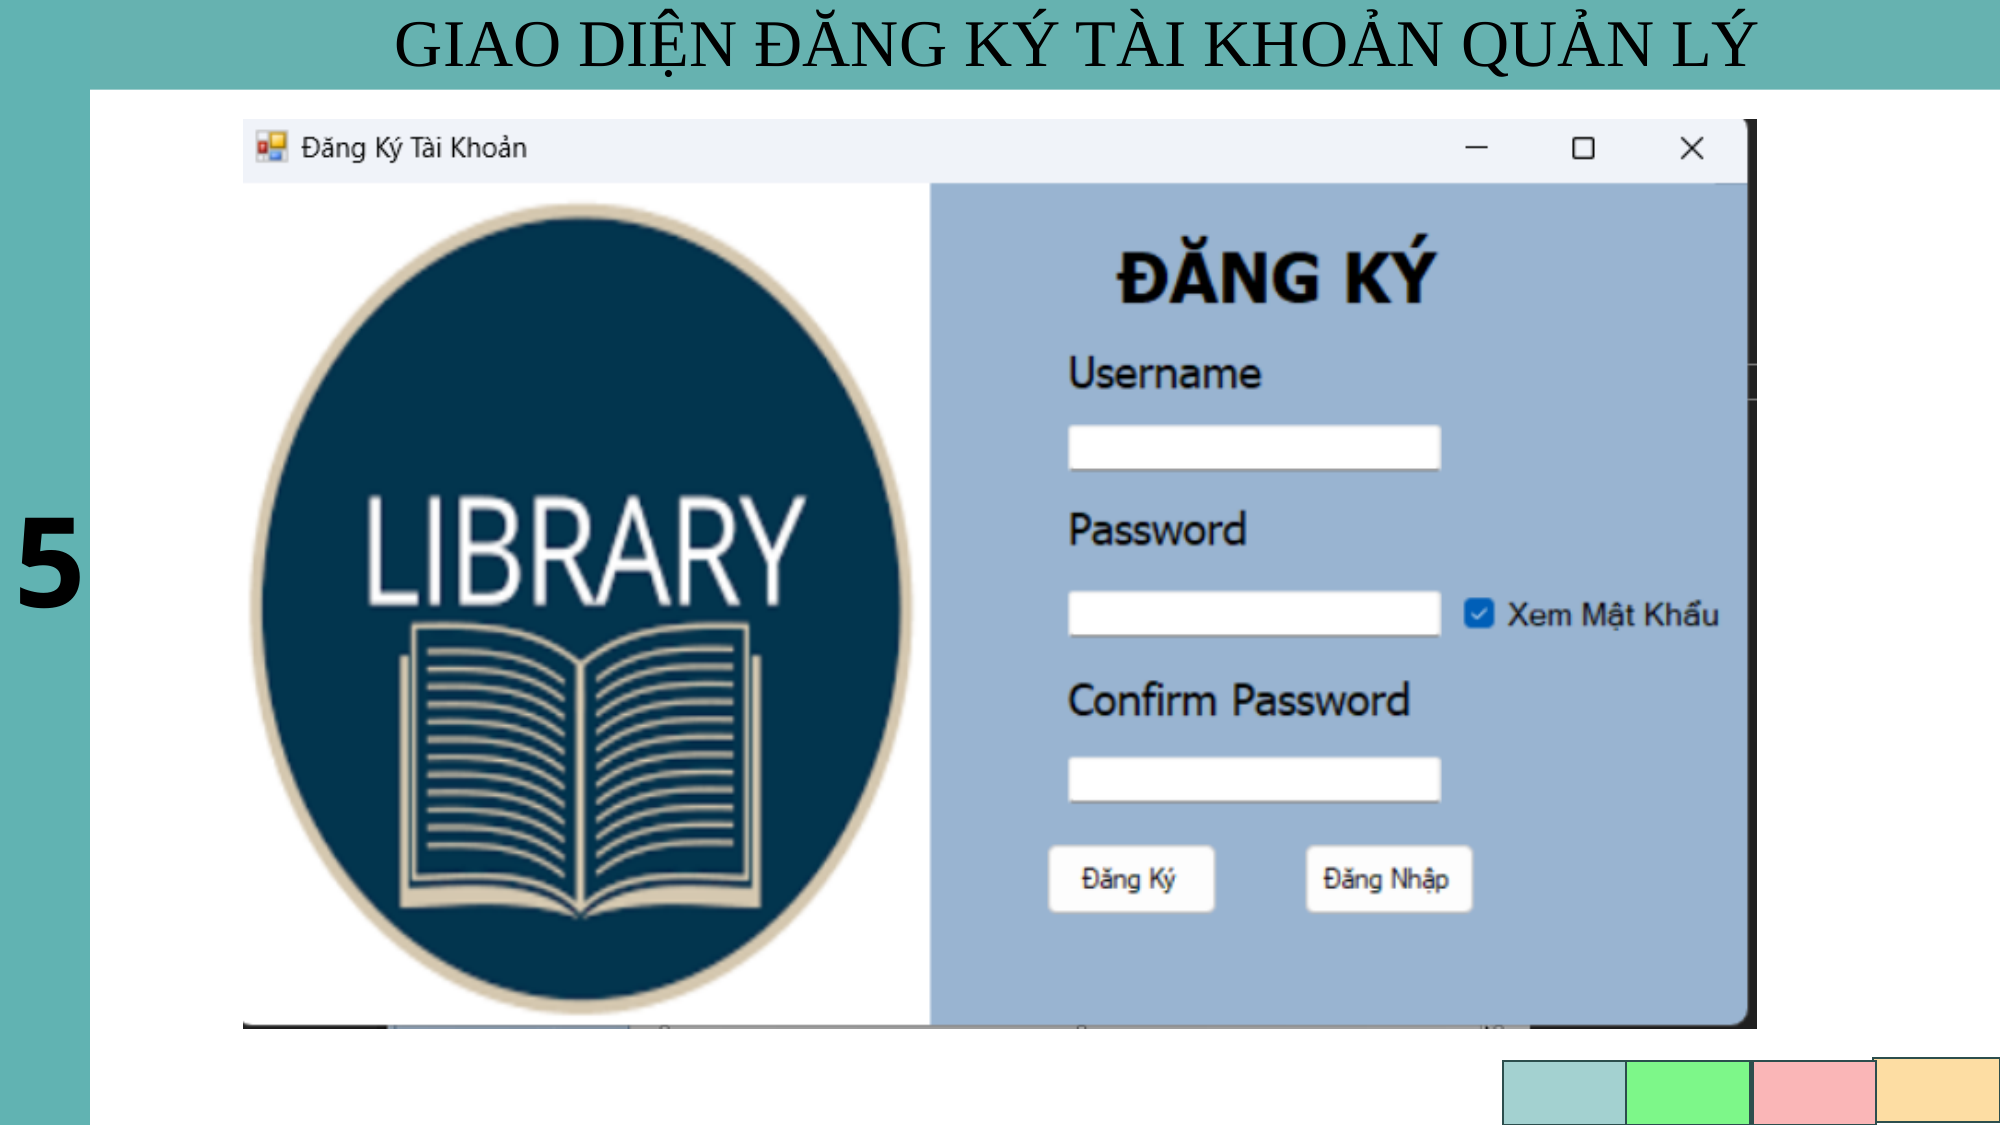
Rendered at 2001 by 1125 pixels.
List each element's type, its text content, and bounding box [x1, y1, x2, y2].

text_box [1625, 1060, 1751, 1125]
text_box [1751, 1060, 1877, 1125]
text_box GIAO DIỆN ĐĂNG KÝ TÀI KHOẢN QUẢN LÝ [90, 0, 2000, 90]
text_box [1502, 1060, 1625, 1125]
text_box [1872, 1057, 2000, 1123]
picture [243, 119, 1757, 1029]
text_box 5 [0, 0, 91, 1125]
